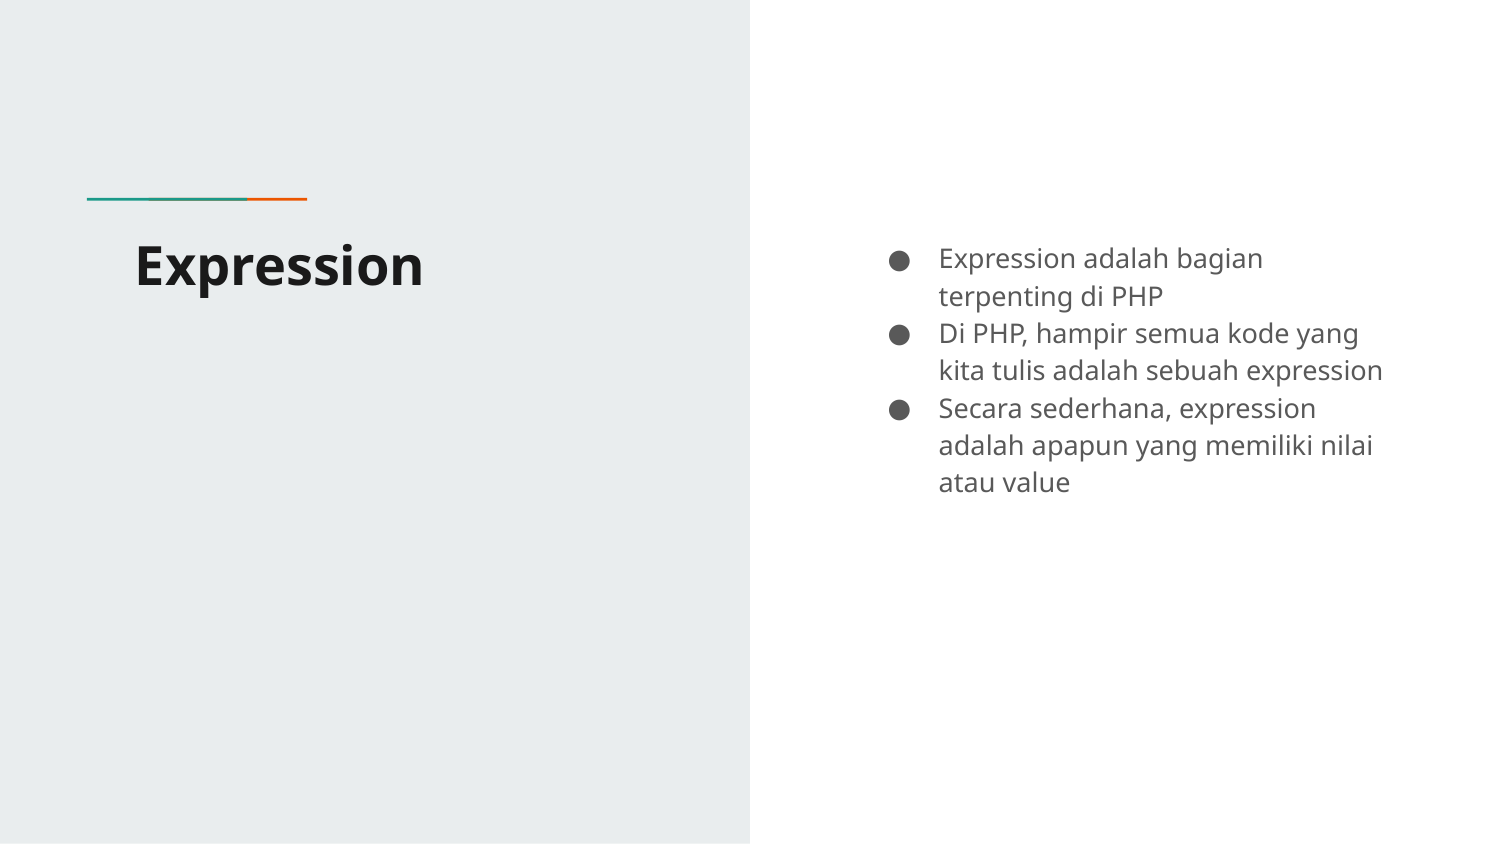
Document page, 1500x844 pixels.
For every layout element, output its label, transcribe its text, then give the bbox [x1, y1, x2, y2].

title Expression [119, 216, 662, 494]
list Expression adalah bagian terpenting di PHP Di PHP, hampir semua kode yang kita tulis adalah sebuah expression Secara sederhana, expression adalah apapun yang memiliki nilai atau value [848, 221, 1403, 719]
